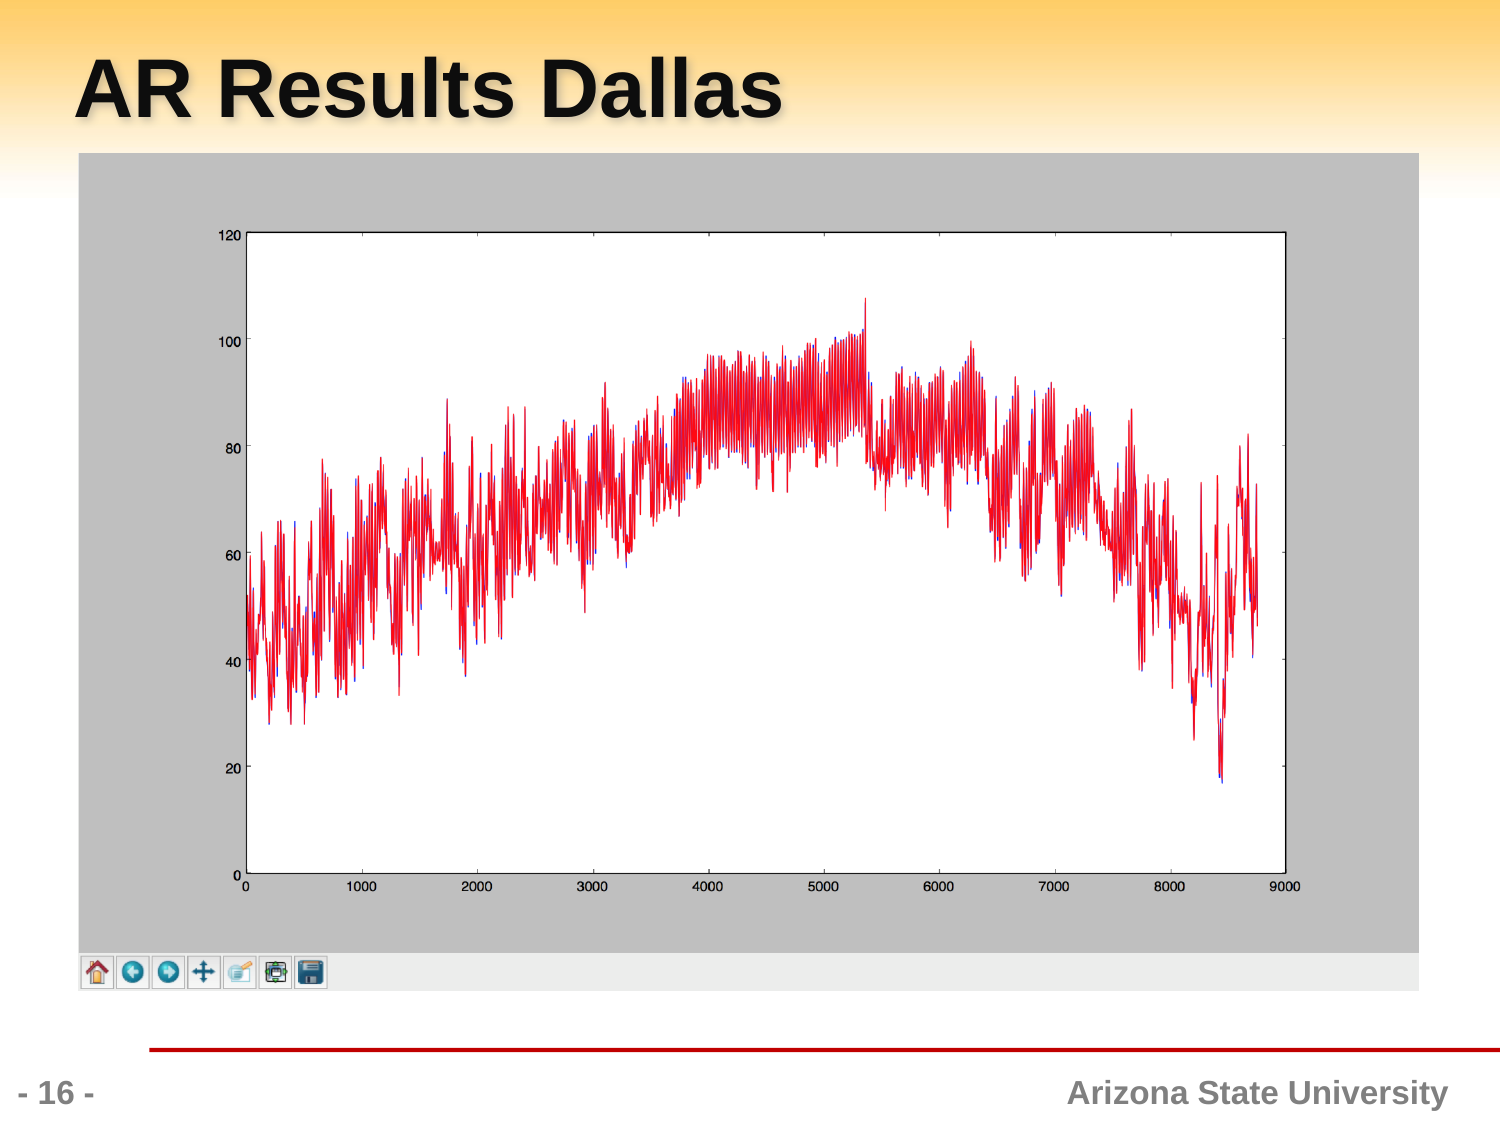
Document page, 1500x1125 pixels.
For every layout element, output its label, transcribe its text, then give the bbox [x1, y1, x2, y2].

picture [0, 0, 1500, 198]
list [77, 152, 1419, 992]
title AR Results Dallas [72, 18, 1424, 150]
slide_number - 16 - [0, 1063, 113, 1125]
